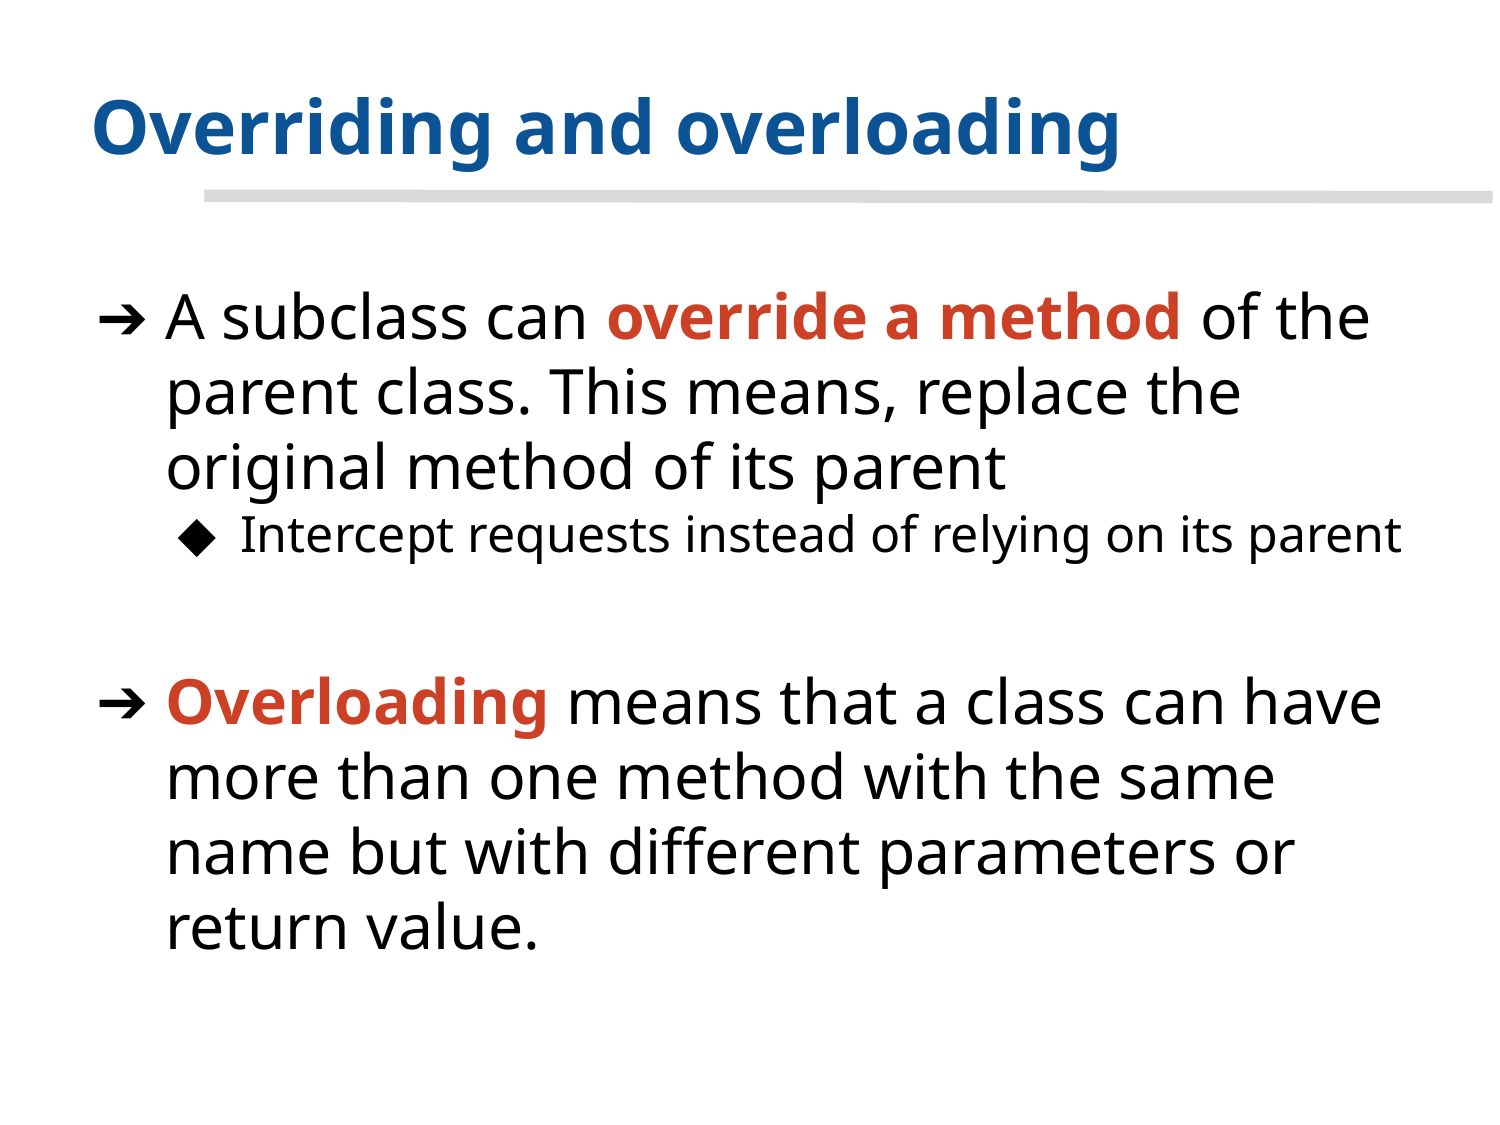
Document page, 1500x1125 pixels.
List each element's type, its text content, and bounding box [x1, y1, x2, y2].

title Overriding and overloading [75, 45, 1425, 185]
list A subclass can override a method of the parent class. This means, replace the original method of its parent Intercept requests instead of relying on its parent Overloading means that a class can have more than one method with the same name but with different parameters or return value. [75, 262, 1425, 1078]
